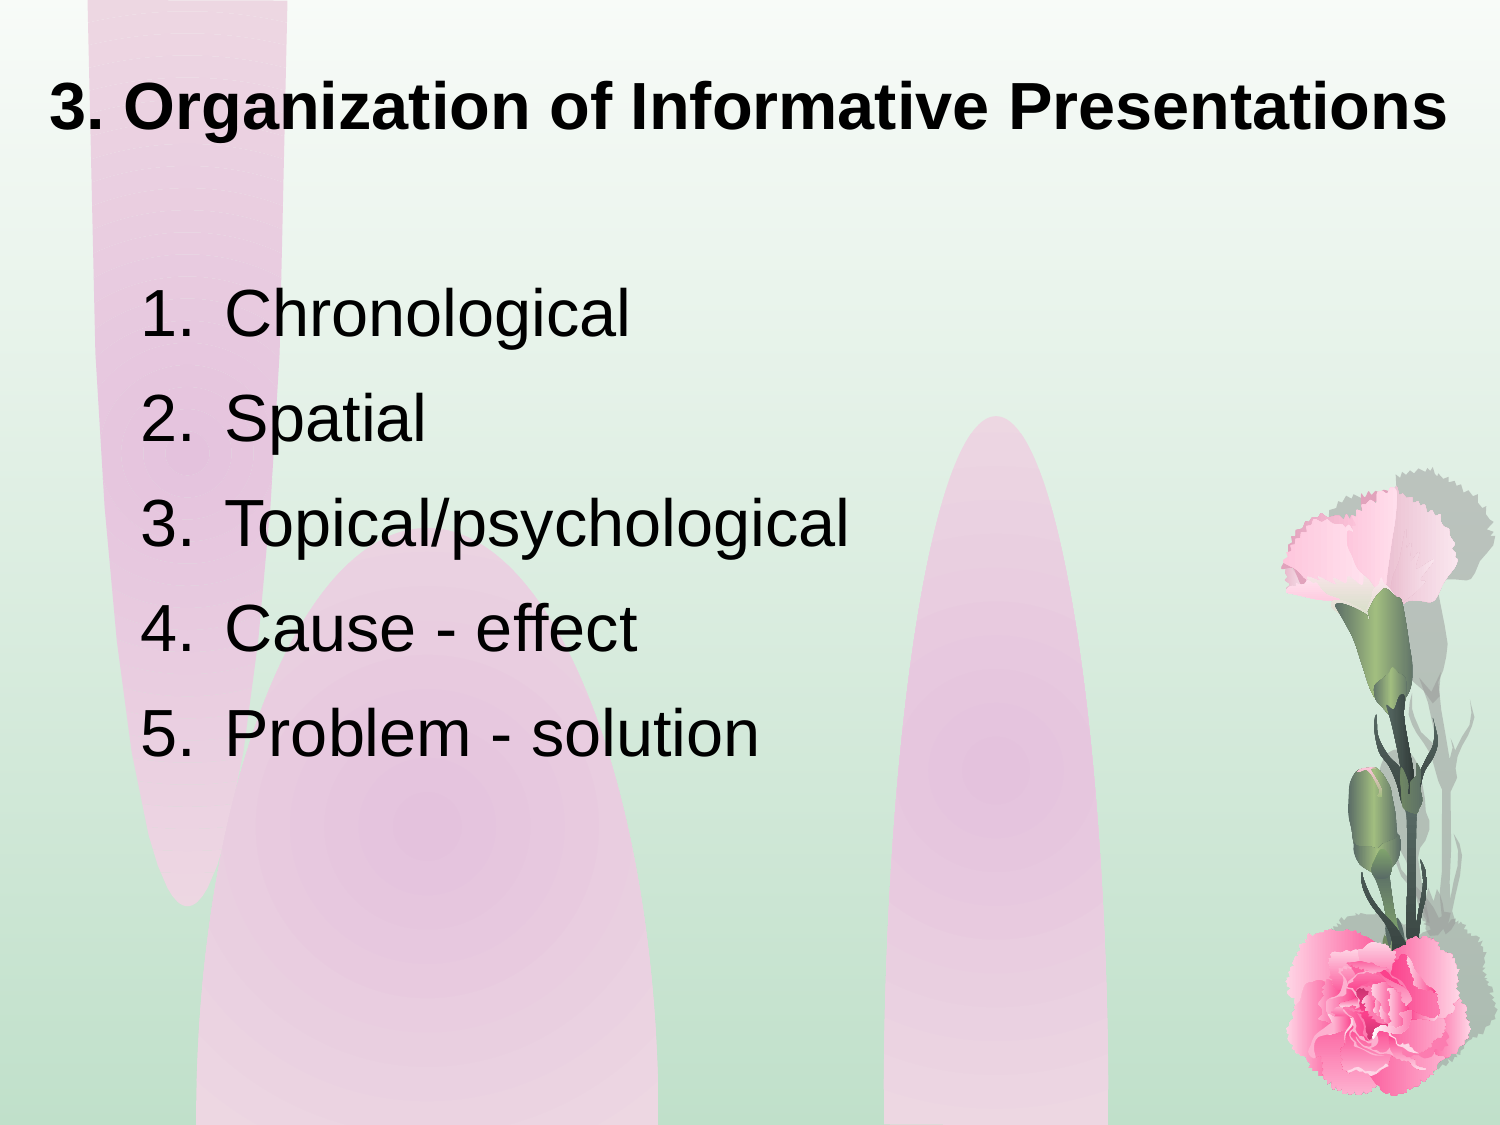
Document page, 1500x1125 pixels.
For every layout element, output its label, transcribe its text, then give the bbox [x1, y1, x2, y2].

list Chronological Spatial Topical/psychological Cause - effect Problem - solution [125, 262, 1298, 912]
title 3. Organization of Informative Presentations [0, 24, 1500, 150]
